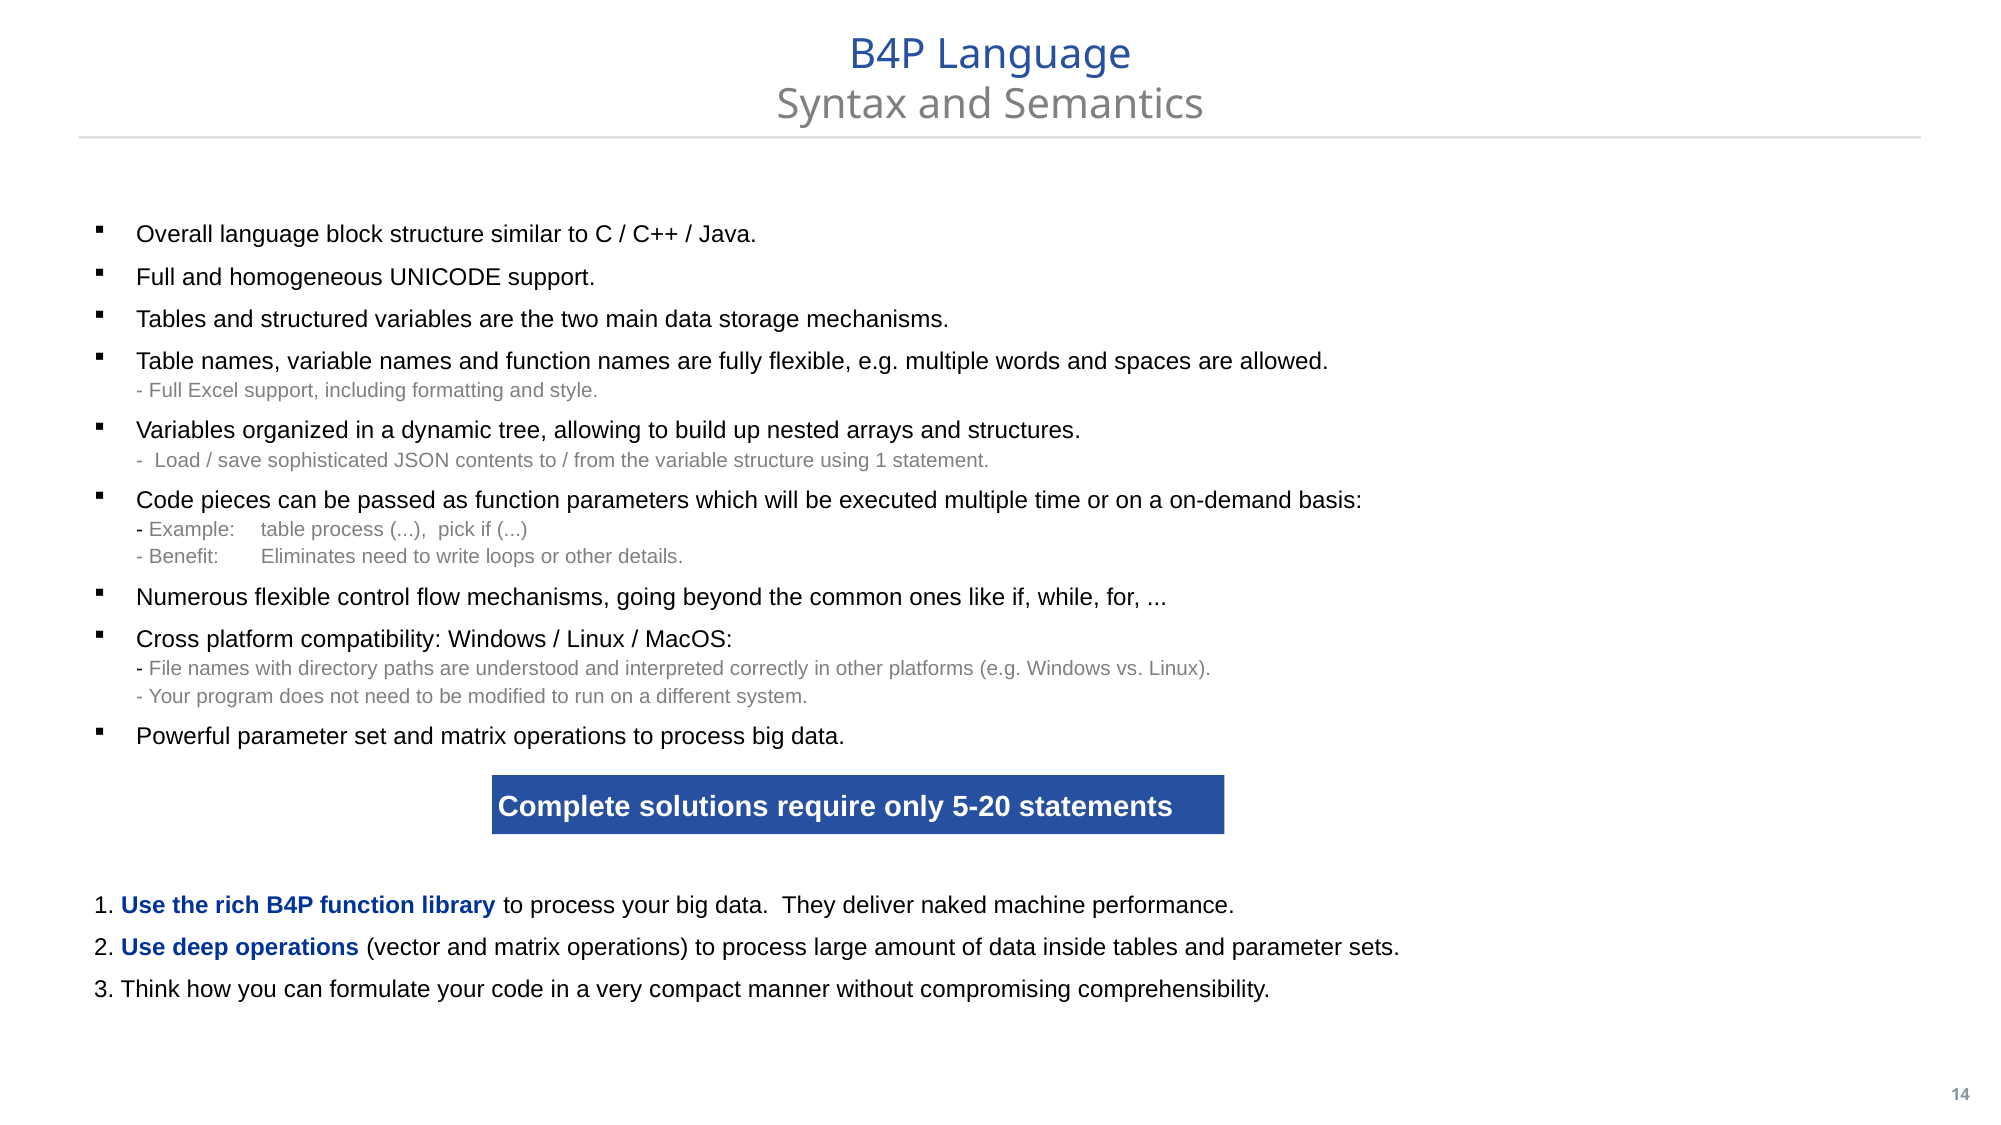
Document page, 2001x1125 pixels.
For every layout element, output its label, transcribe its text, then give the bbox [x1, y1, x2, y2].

title B4P Language Syntax and Semantics [76, 19, 1920, 138]
text_box Complete solutions require only 5-20 statements [490, 773, 1226, 836]
list Overall language block structure similar to C / C++ / Java. Full and homogeneous UNICODE support. Tables and structured variables are the two main data storage mechanisms. Table names, variable names and function names are fully flexible, e.g. multiple words and spaces are allowed. - Full Excel support, including formatting and style. Variables organized in a dynamic tree, allowing to build up nested arrays and structures. - Load / save sophisticated JSON contents to / from the variable structure using 1 statement. Code pieces can be passed as function parameters which will be executed multiple time or on a on-demand basis: - Example: table process (...), pick if (...) - Benefit: Eliminates need to write loops or other details. Numerous flexible control flow mechanisms, going beyond the common ones like if, while, for, ... Cross platform compatibility: Windows / Linux / MacOS: - File names with directory paths are understood and interpreted correctly in other platforms (e.g. Windows vs. Linux). - Your program does not need to be modified to run on a different system. Powerful parameter set and matrix operations to process big data. 1. Use the rich B4P function library to process your big data. They deliver naked machine performance. 2. Use deep operations (vector and matrix operations) to process large amount of data inside tables and parameter sets. 3. Think how you can formulate your code in a very compact manner without compromising comprehensibility. [82, 208, 1920, 1012]
